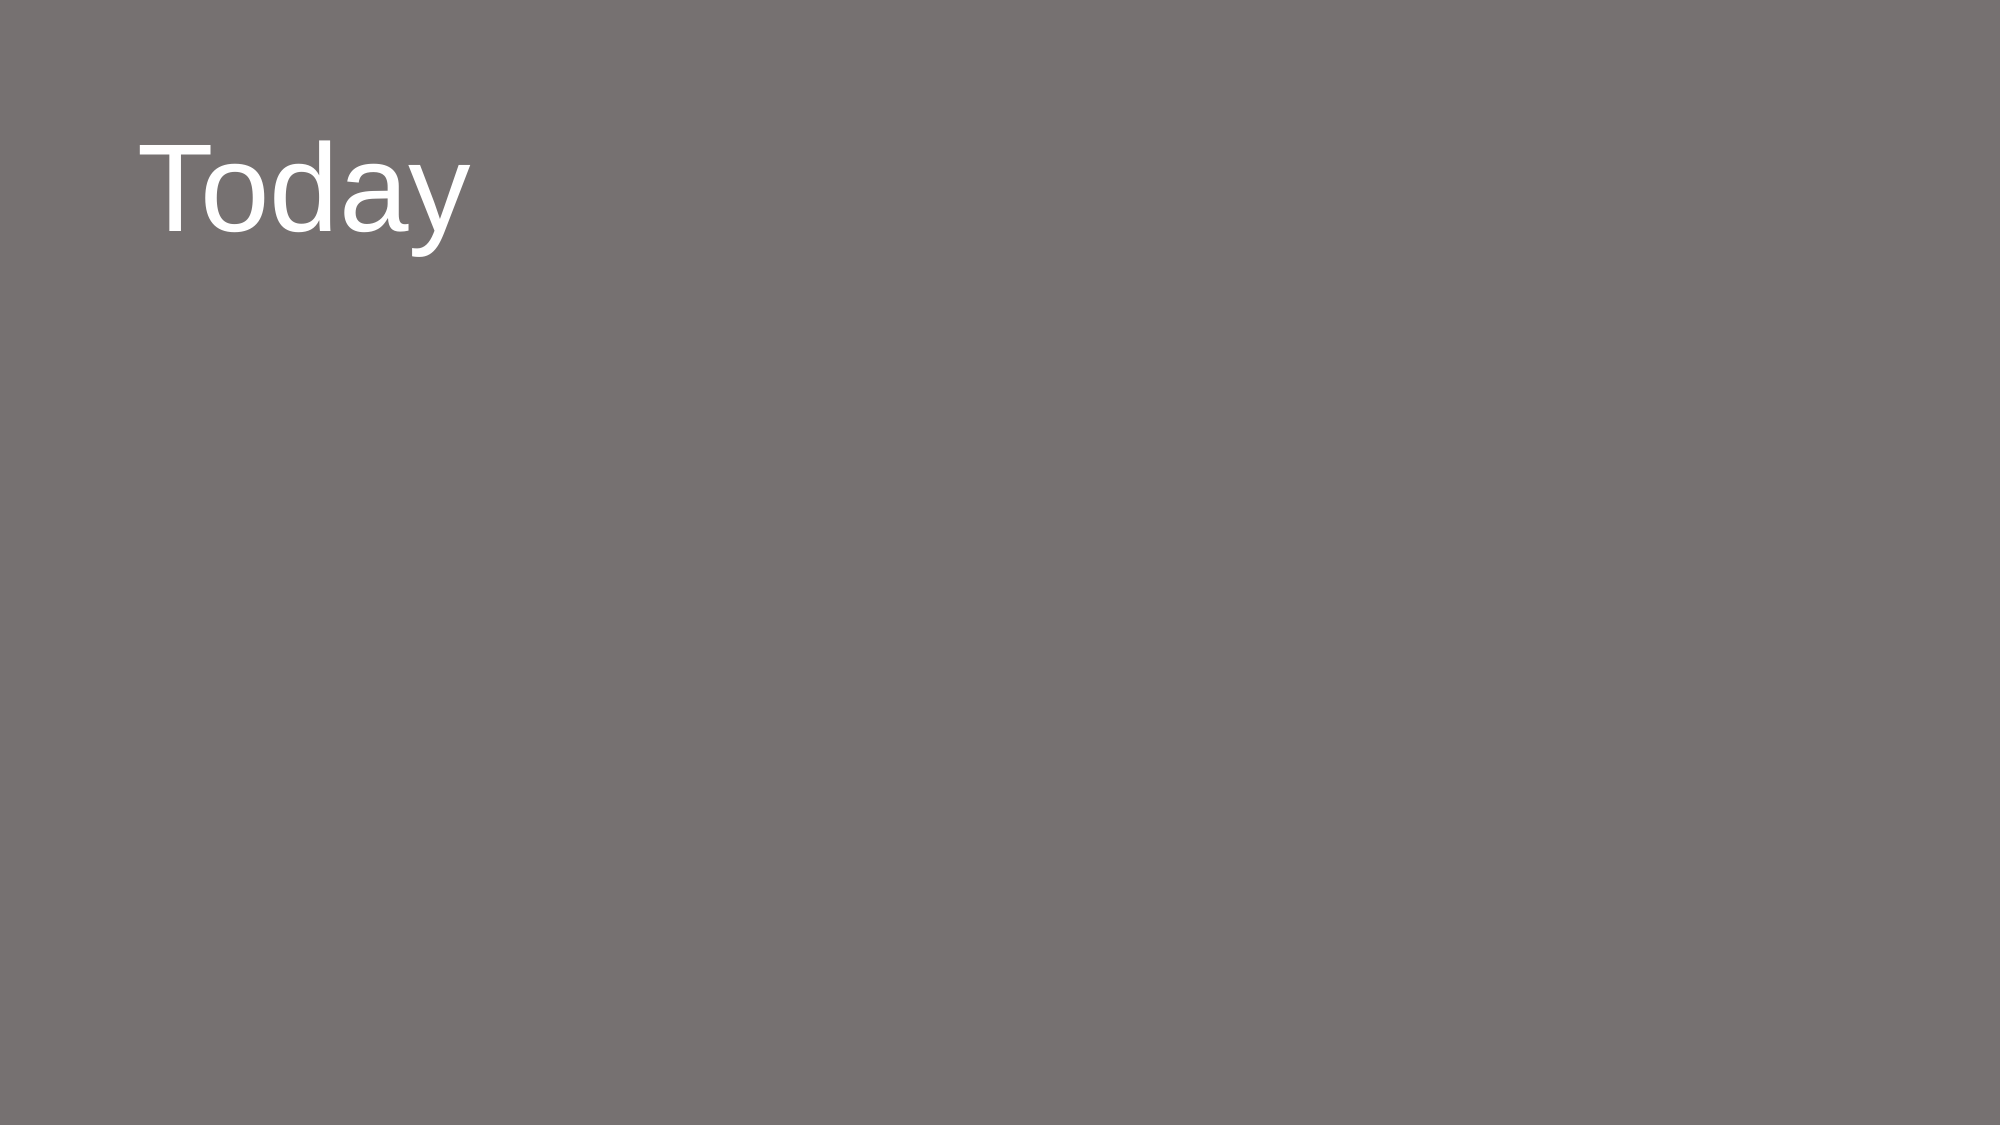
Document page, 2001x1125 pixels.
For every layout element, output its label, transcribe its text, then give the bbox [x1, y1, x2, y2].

text_box Today [123, 83, 506, 266]
